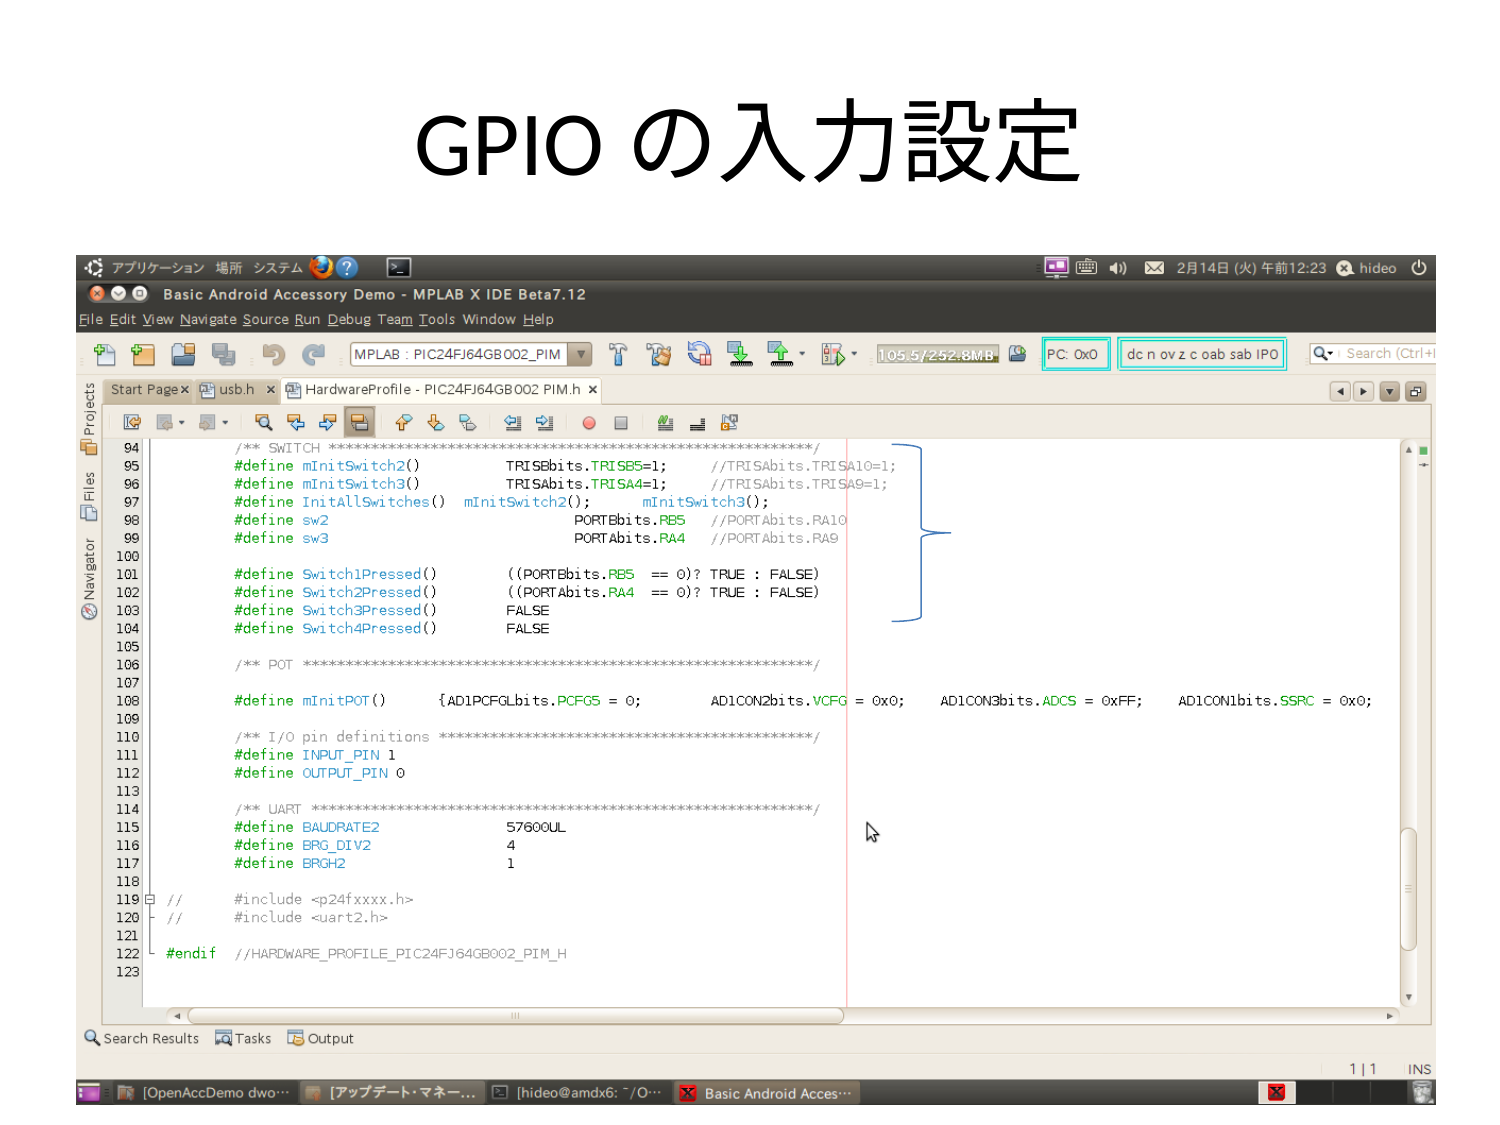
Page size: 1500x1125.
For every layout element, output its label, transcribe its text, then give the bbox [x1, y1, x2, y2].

picture [76, 255, 1436, 1105]
title GPIOの入力設定 [75, 45, 1425, 233]
